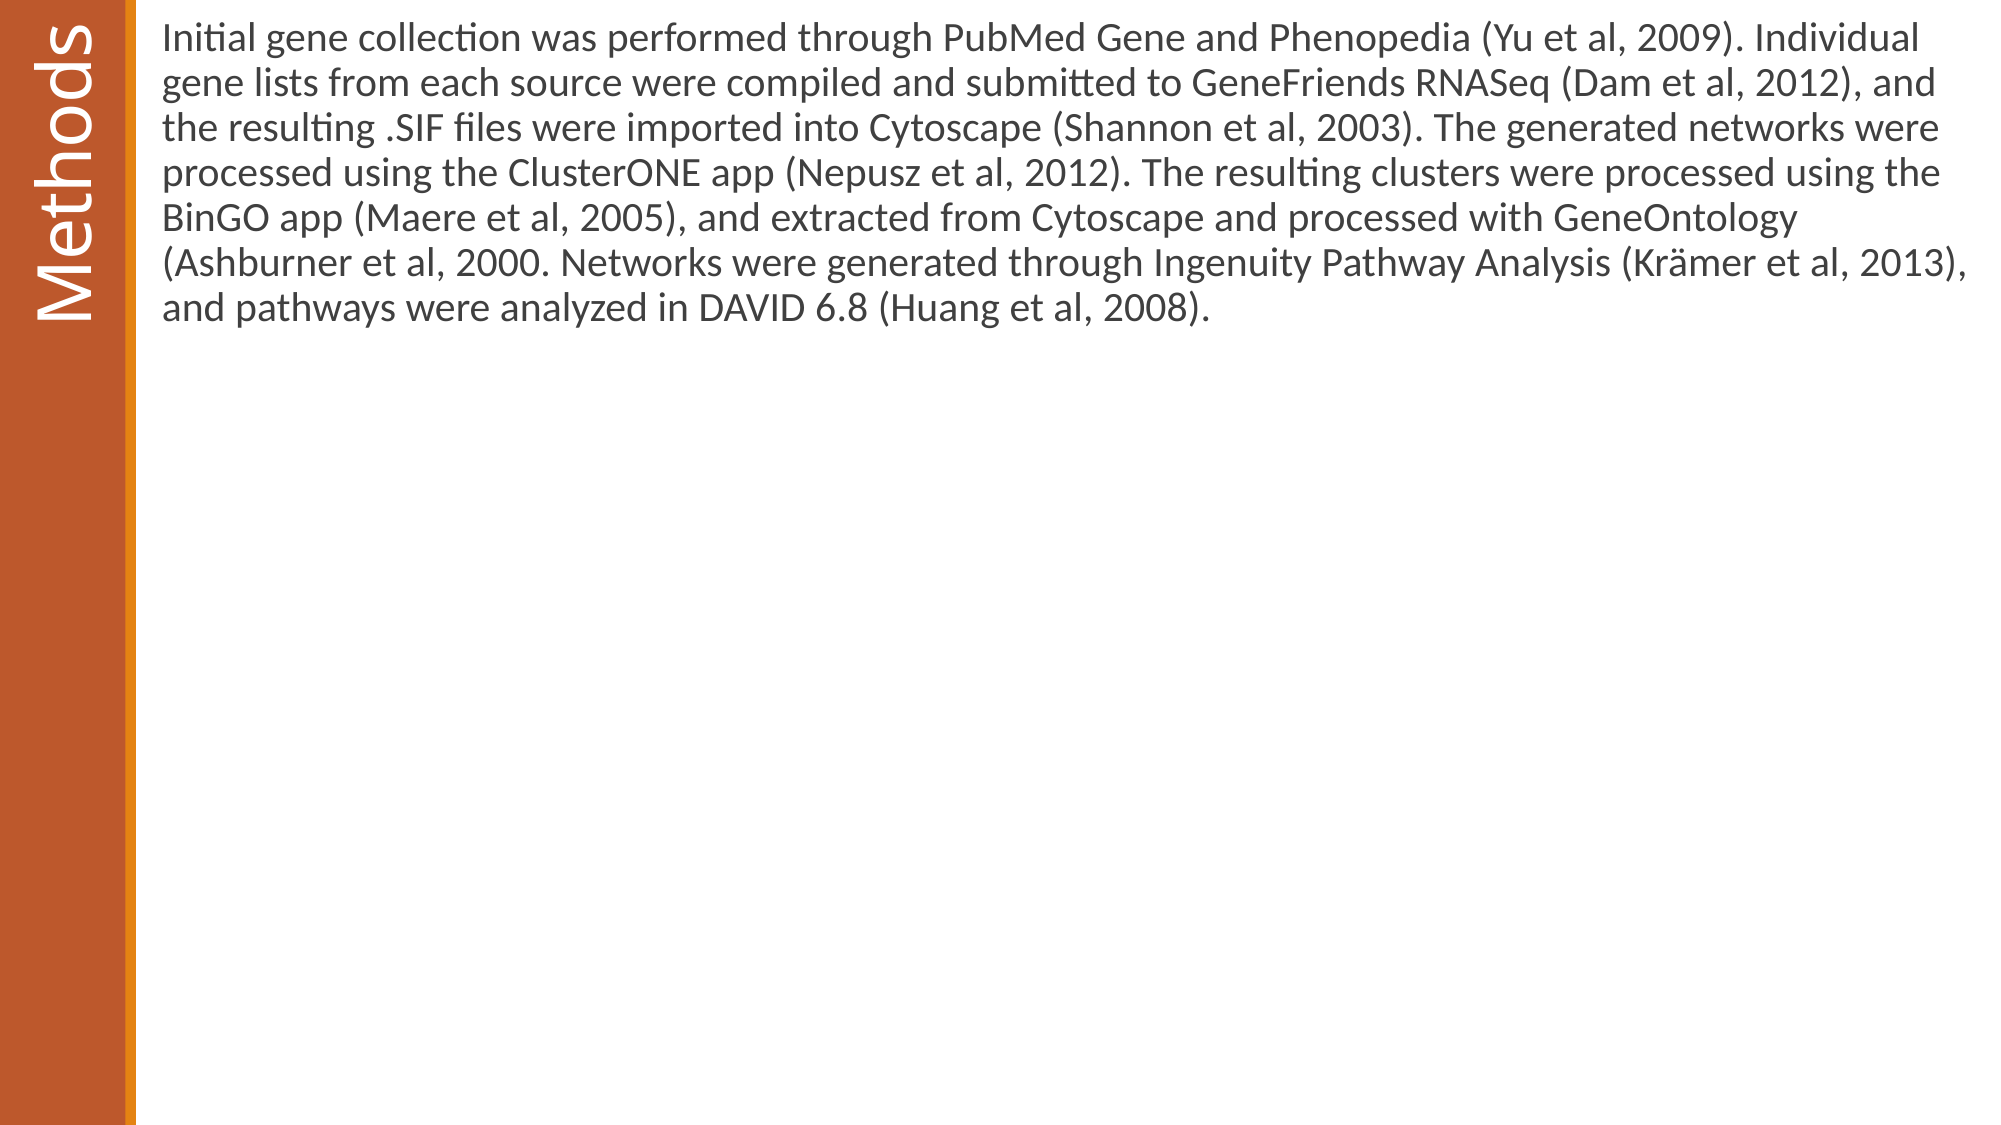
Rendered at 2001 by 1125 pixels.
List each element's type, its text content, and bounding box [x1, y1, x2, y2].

title Methods [9, 7, 115, 1120]
list Initial gene collection was performed through PubMed Gene and Phenopedia (Yu et al, 2009). Individual gene lists from each source were compiled and submitted to GeneFriends RNASeq (Dam et al, 2012), and the resulting .SIF files were imported into Cytoscape (Shannon et al, 2003). The generated networks were processed using the ClusterONE app (Nepusz et al, 2012). The resulting clusters were processed using the BinGO app (Maere et al, 2005), and extracted from Cytoscape and processed with GeneOntology (Ashburner et al, 2000. Networks were generated through Ingenuity Pathway Analysis (Krämer et al, 2013), and pathways were analyzed in DAVID 6.8 (Huang et al, 2008). [146, 7, 1994, 1071]
